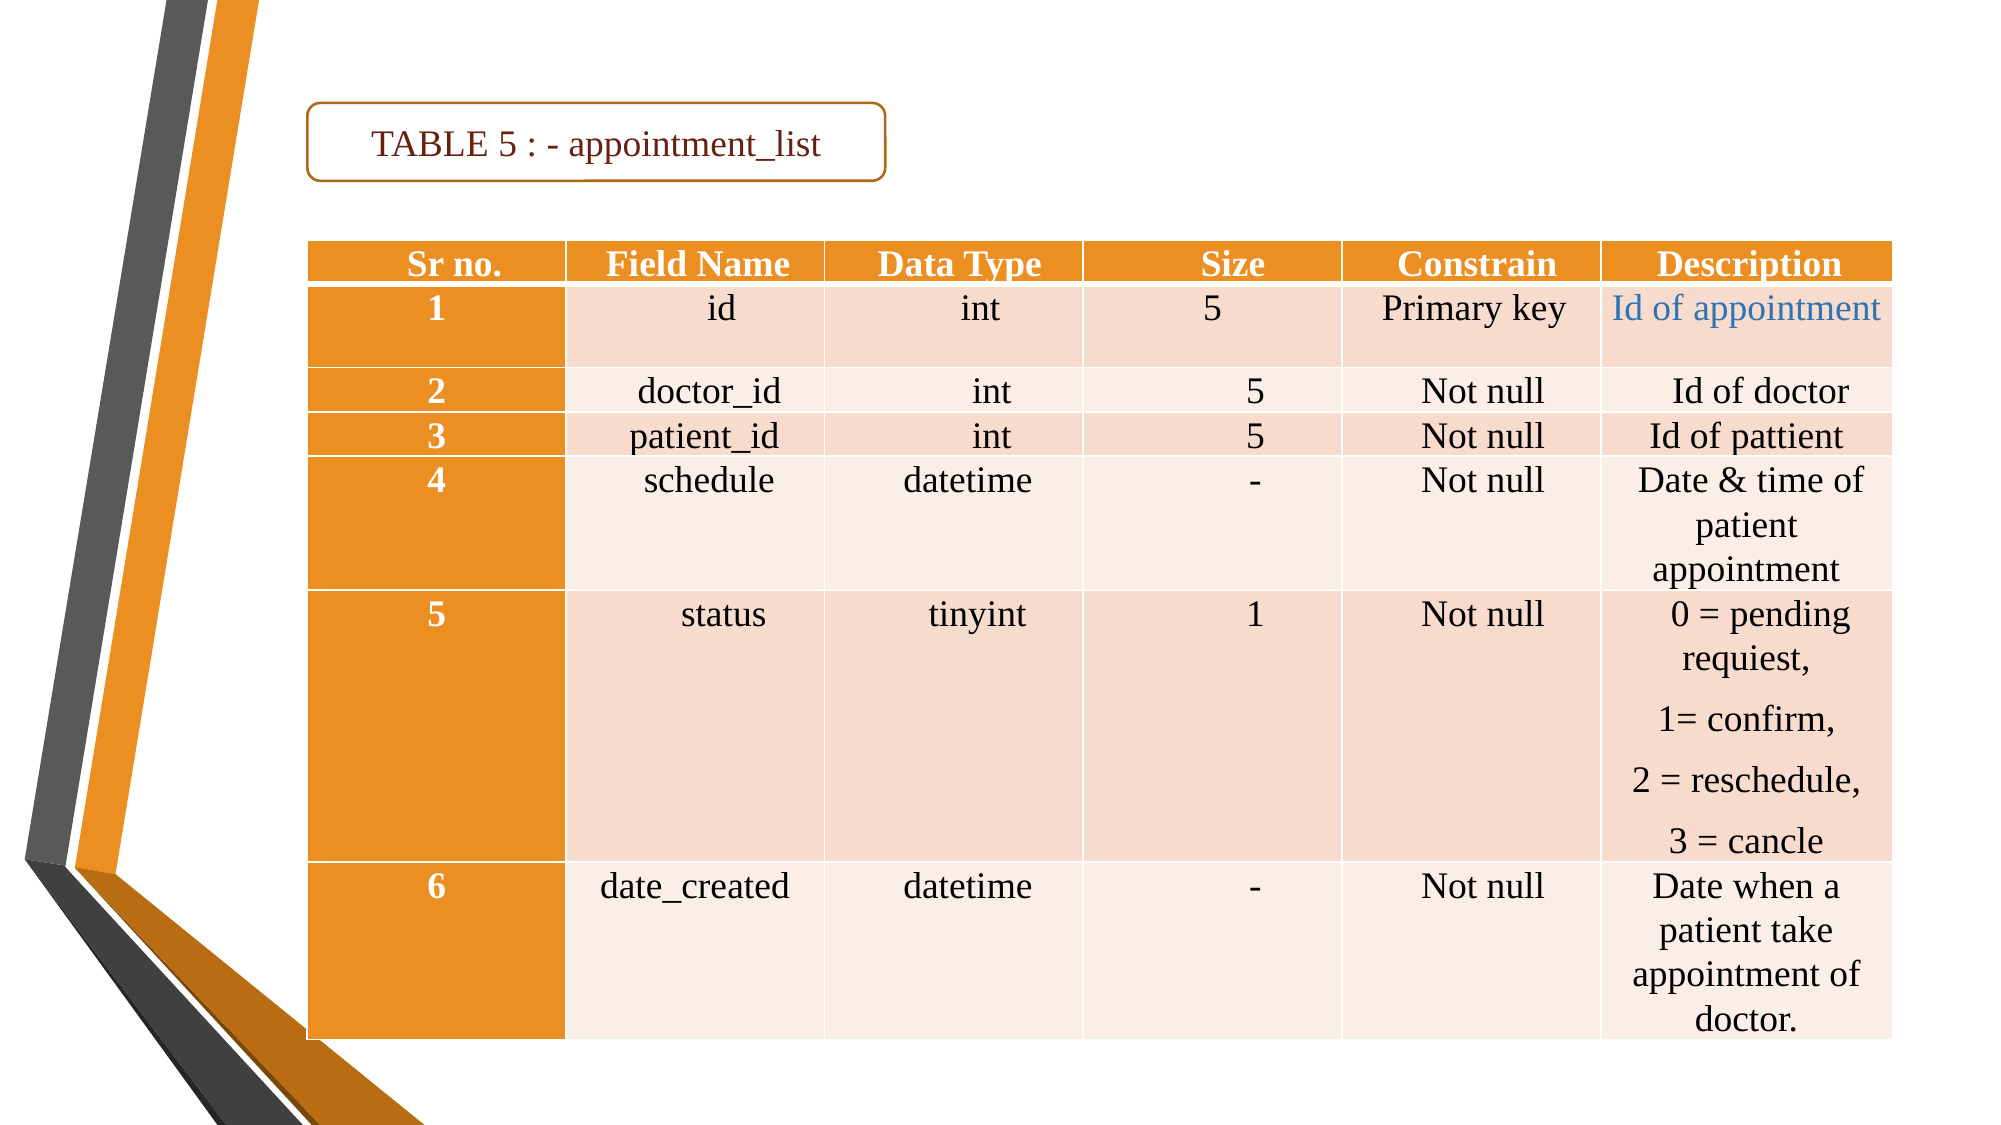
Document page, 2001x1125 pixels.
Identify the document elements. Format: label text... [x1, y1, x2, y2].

text_box TABLE 5 : - appointment_list [306, 101, 887, 183]
table_cell Primary key [1343, 287, 1600, 367]
table_cell Not null [1343, 591, 1600, 861]
table_header Constrain [1343, 241, 1600, 281]
table_cell doctor_id [567, 368, 824, 411]
table_cell 5 [1084, 287, 1341, 367]
table_cell 2 [308, 368, 565, 411]
table_cell Not null [1343, 457, 1600, 589]
table_cell tinyint [825, 591, 1082, 861]
table_cell 4 [308, 457, 565, 589]
table_cell Id of appointment [1602, 287, 1892, 367]
table_cell - [1084, 863, 1341, 1039]
table_cell Not null [1343, 368, 1600, 411]
table_cell patient_id [567, 413, 824, 455]
table_cell 6 [308, 863, 565, 1039]
table_cell datetime [825, 457, 1082, 589]
table_header Size [1084, 241, 1341, 281]
table_cell Not null [1343, 863, 1600, 1039]
table_cell Id of pattient [1602, 413, 1892, 455]
table_cell 0 = pending requiest, 1= confirm, 2 = reschedule, 3 = cancle [1602, 591, 1892, 861]
table_cell int [825, 368, 1082, 411]
table_header Sr no. [308, 241, 565, 281]
table_cell 3 [308, 413, 565, 455]
table_cell id [567, 287, 824, 367]
table_cell - [1084, 457, 1341, 589]
table_cell 5 [1084, 368, 1341, 411]
table_cell Date & time of patient appointment [1602, 457, 1892, 589]
table_cell 1 [1084, 591, 1341, 861]
table_cell 5 [308, 591, 565, 861]
table_cell date_created [567, 863, 824, 1039]
table_cell int [825, 413, 1082, 455]
table_cell status [567, 591, 824, 861]
table_cell Date when a patient take appointment of doctor. [1602, 863, 1892, 1039]
table_cell Not null [1343, 413, 1600, 455]
table_cell schedule [567, 457, 824, 589]
table_header Description [1602, 241, 1892, 281]
table_cell datetime [825, 863, 1082, 1039]
table_cell Id of doctor [1602, 368, 1892, 411]
table_header Field Name [567, 241, 824, 281]
table_cell 1 [308, 287, 565, 367]
table_header Data Type [825, 241, 1082, 281]
table_cell 5 [1084, 413, 1341, 455]
table_cell int [825, 287, 1082, 367]
